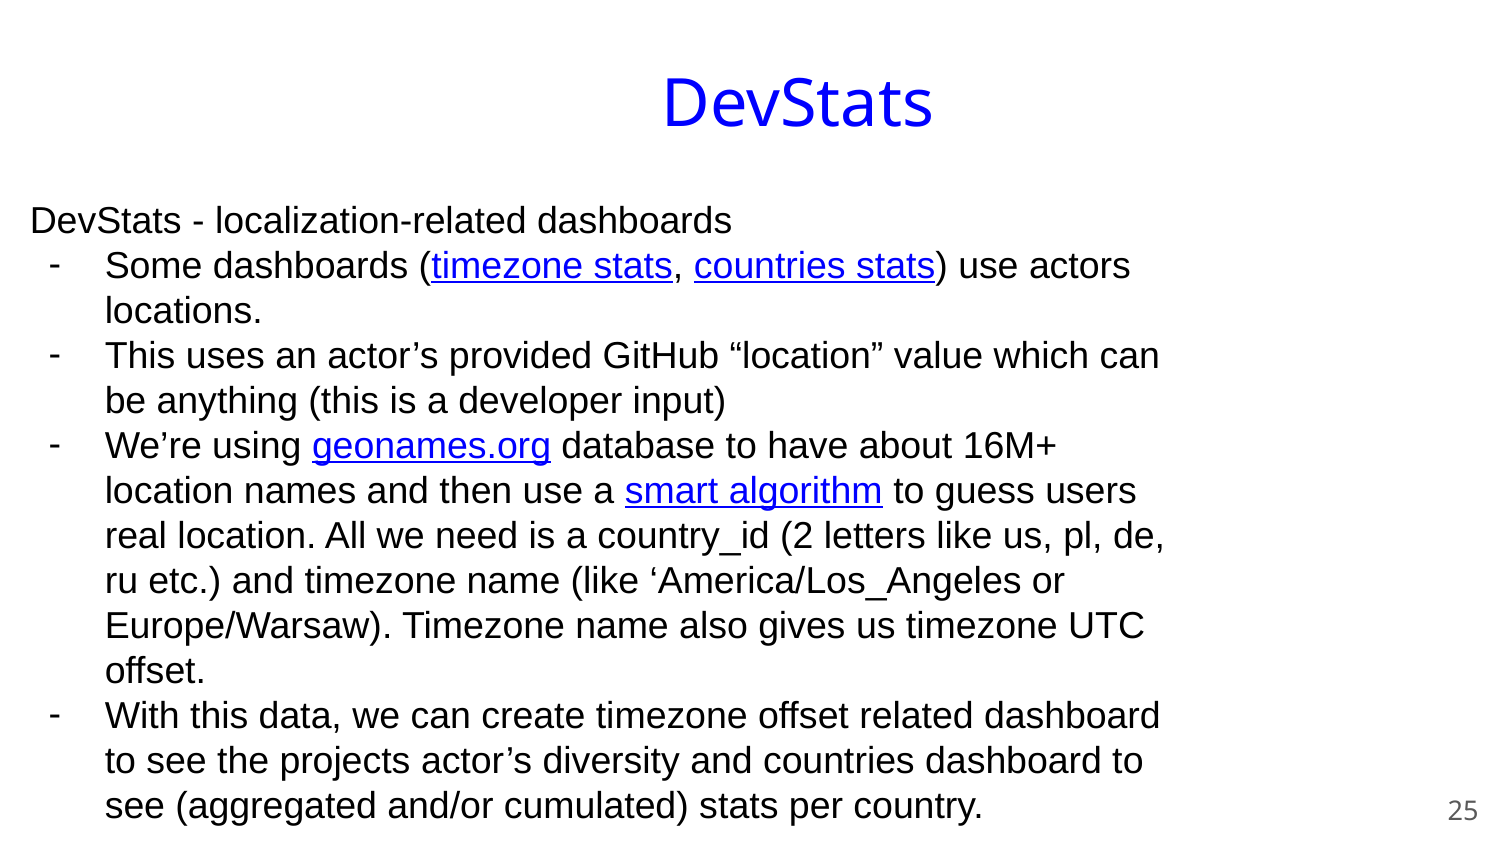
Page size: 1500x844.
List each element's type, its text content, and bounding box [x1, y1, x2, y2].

slide_number ‹#› [1403, 779, 1494, 844]
title DevStats [646, 41, 1208, 159]
text_box DevStats - localization-related dashboards Some dashboards (timezone stats, countries stats) use actors locations. This uses an actor’s provided GitHub “location” value which can be anything (this is a developer input) We’re using geonames.org database to have about 16M+ location names and then use a smart algorithm to guess users real location. All we need is a country_id (2 letters like us, pl, de, ru etc.) and timezone name (like ‘America/Los_Angeles or Europe/Warsaw). Timezone name also gives us timezone UTC offset. With this data, we can create timezone offset related dashboard to see the projects actor’s diversity and countries dashboard to see (aggregated and/or cumulated) stats per country. [14, 181, 1208, 780]
